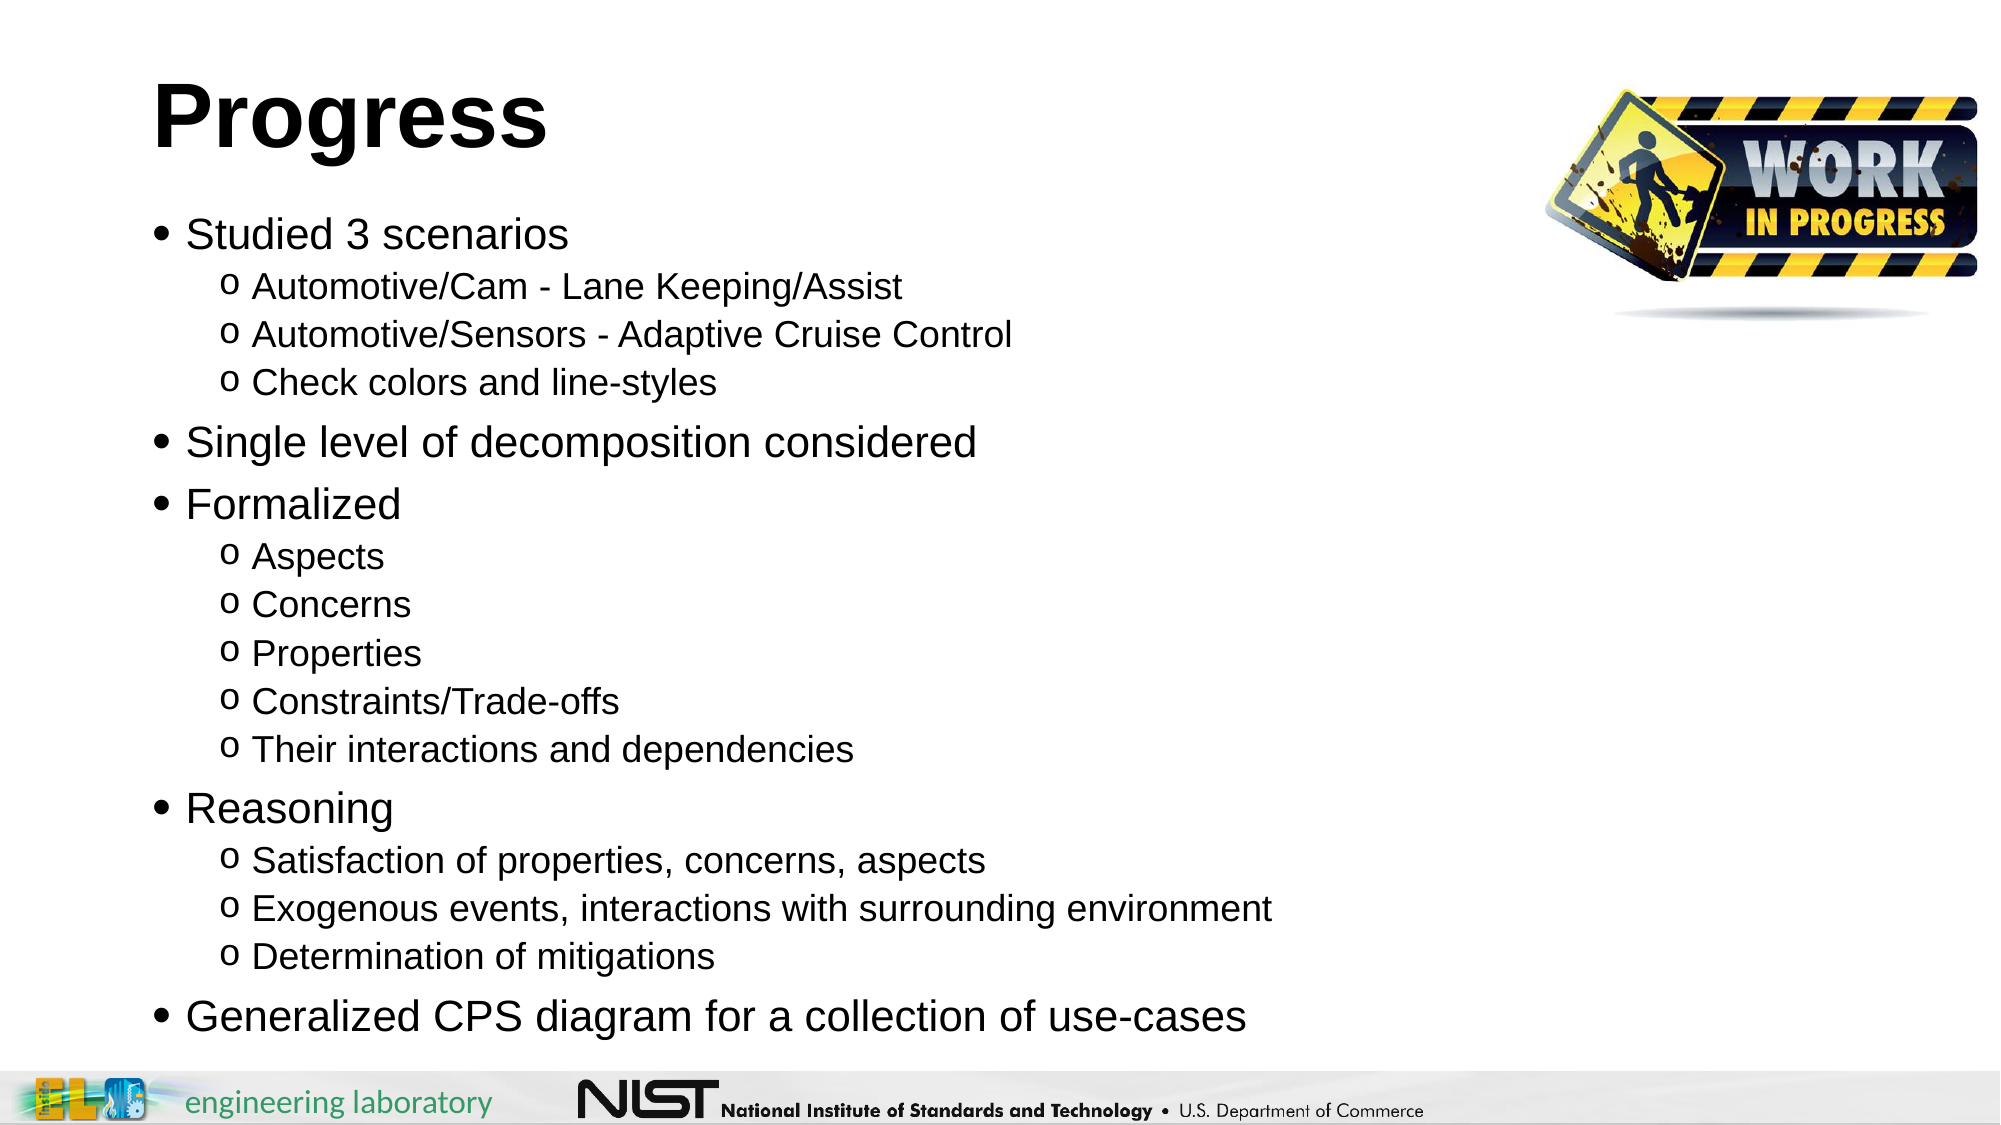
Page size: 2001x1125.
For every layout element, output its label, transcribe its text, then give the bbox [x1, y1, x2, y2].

picture [572, 1077, 1428, 1123]
picture [11, 1075, 237, 1121]
title Progress [137, 59, 1538, 177]
picture [1538, 59, 1997, 344]
list Studied 3 scenarios Automotive/Cam - Lane Keeping/Assist Automotive/Sensors - Adaptive Cruise Control Check colors and line-styles Single level of decomposition considered Formalized Aspects Concerns Properties Constraints/Trade-offs Their interactions and dependencies Reasoning Satisfaction of properties, concerns, aspects Exogenous events, interactions with surrounding environment Determination of mitigations Generalized CPS diagram for a collection of use-cases [137, 204, 1863, 1050]
